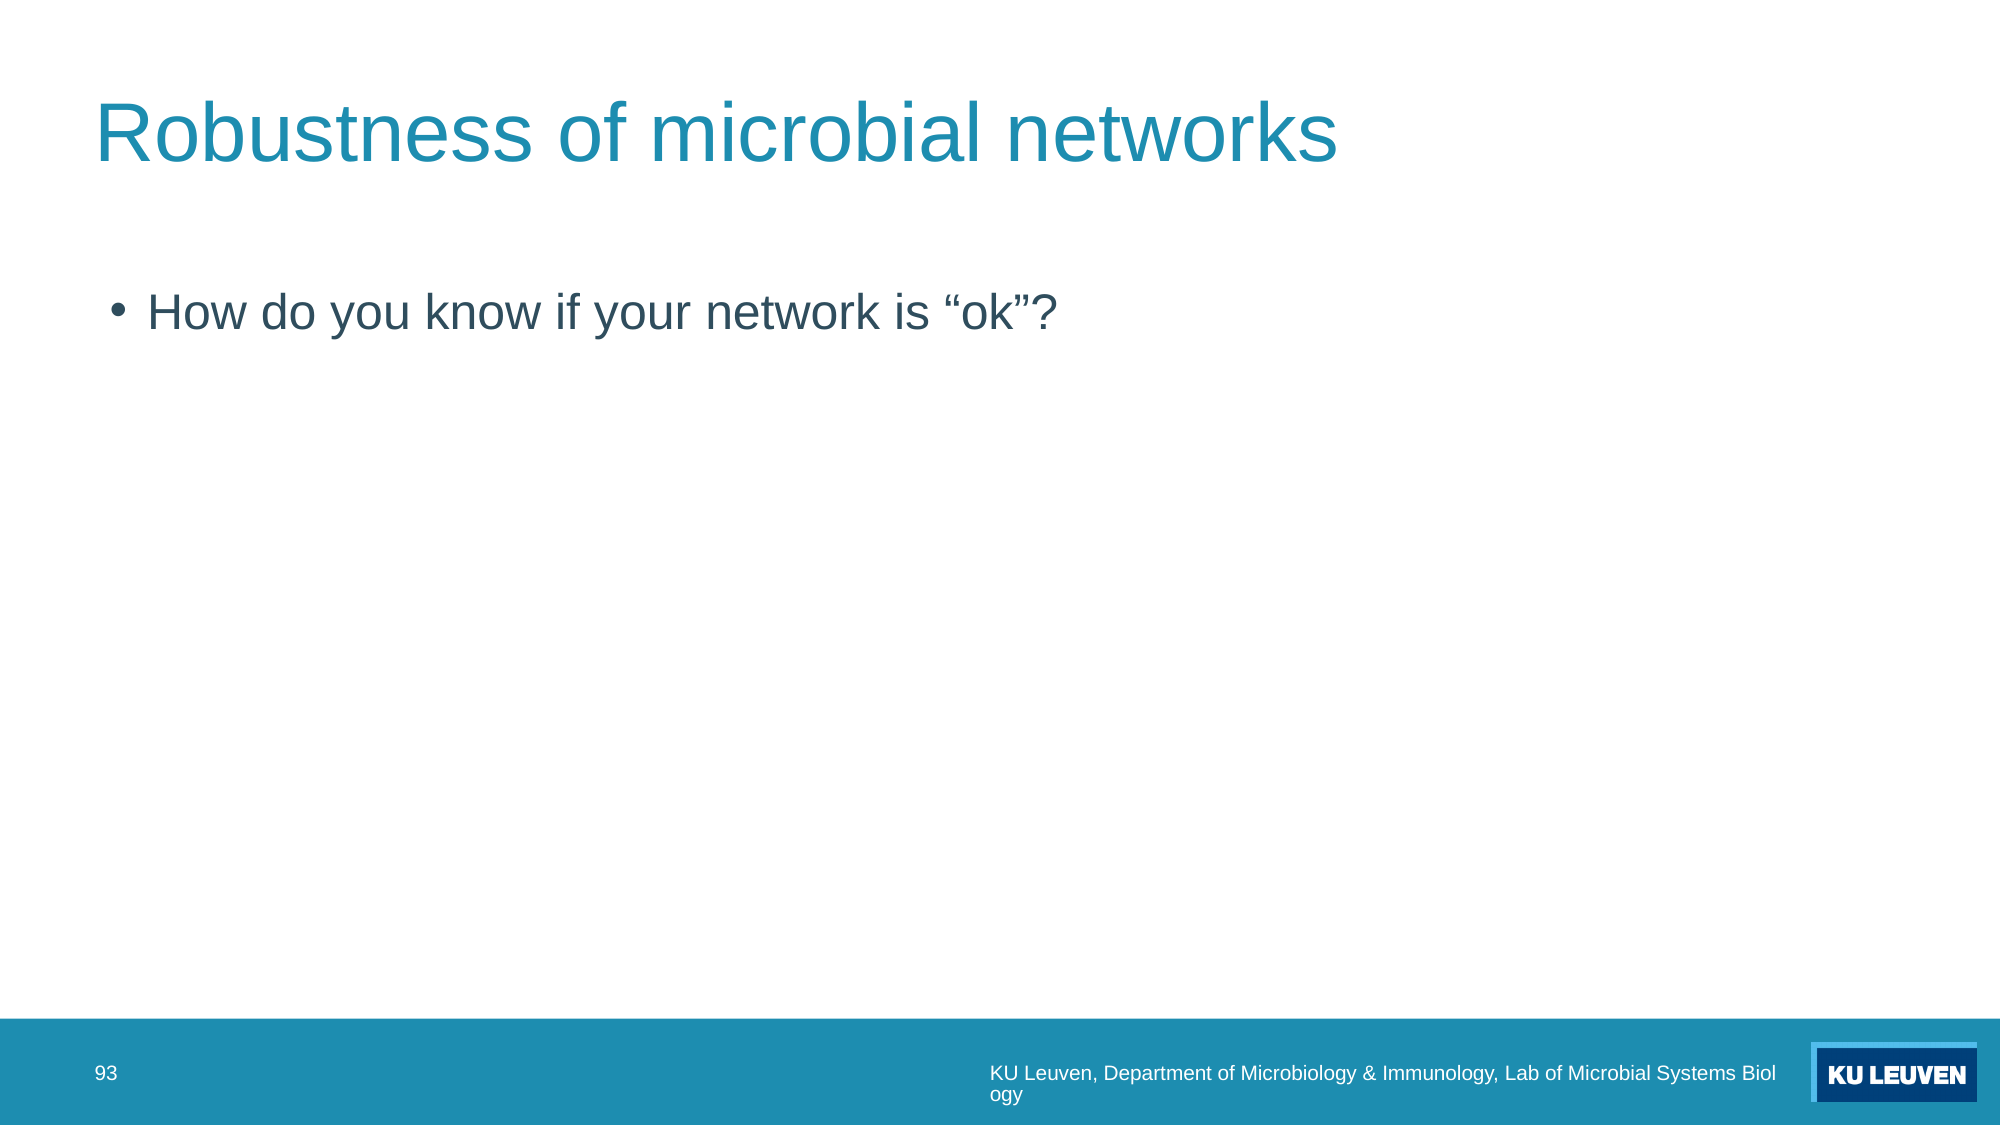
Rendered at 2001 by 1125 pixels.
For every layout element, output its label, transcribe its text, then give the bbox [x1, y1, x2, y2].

slide_number 93 [94, 1018, 201, 1125]
list How do you know if your network is “ok”? [94, 271, 1906, 1004]
picture [1811, 1042, 1977, 1102]
title Robustness of microbial networks [94, 33, 1906, 223]
footer KU Leuven, Department of Microbiology & Immunology, Lab of Microbial Systems Biology [989, 1018, 1809, 1125]
